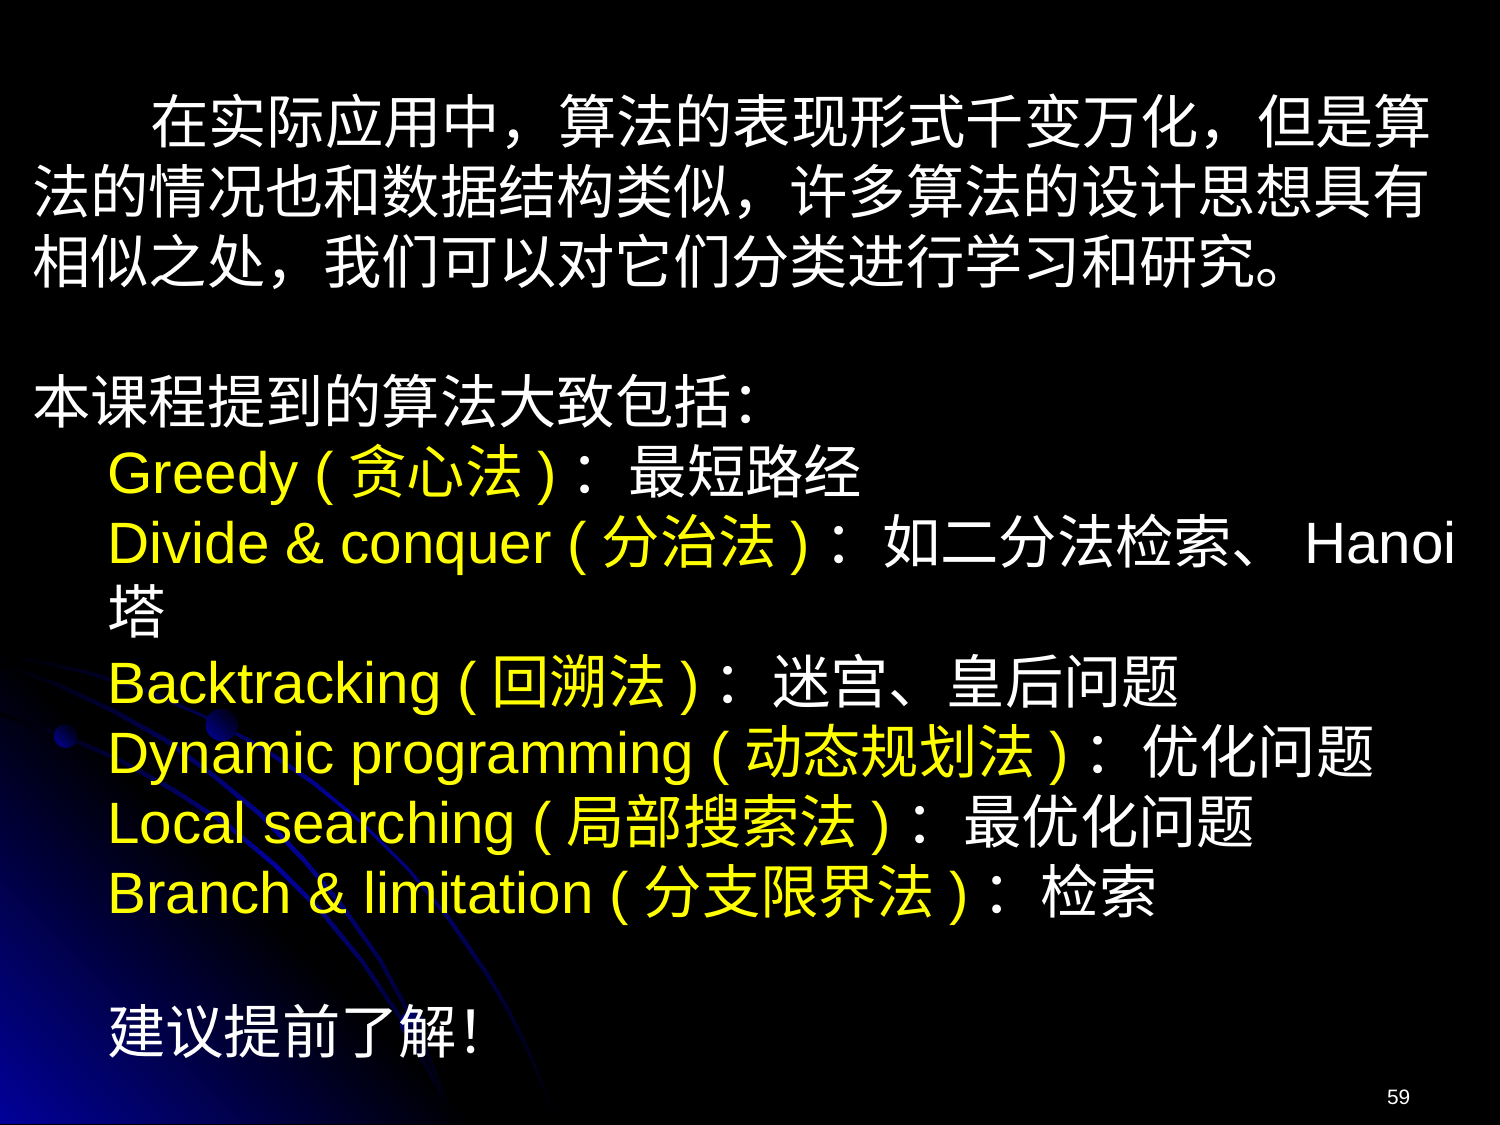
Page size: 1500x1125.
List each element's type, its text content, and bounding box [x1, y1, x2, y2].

slide_number 59 [1074, 1073, 1425, 1125]
text_box 在实际应用中，算法的表现形式千变万化，但是算法的情况也和数据结构类似，许多算法的设计思想具有相似之处，我们可以对它们分类进行学习和研究。 本课程提到的算法大致包括： Greedy (贪心法)：最短路经 Divide & conquer (分治法)：如二分法检索、Hanoi塔 Backtracking (回溯法)：迷宫、皇后问题 Dynamic programming (动态规划法)：优化问题 Local searching (局部搜索法)：最优化问题 Branch & limitation (分支限界法)：检索 建议提前了解！ [17, 78, 1495, 1073]
